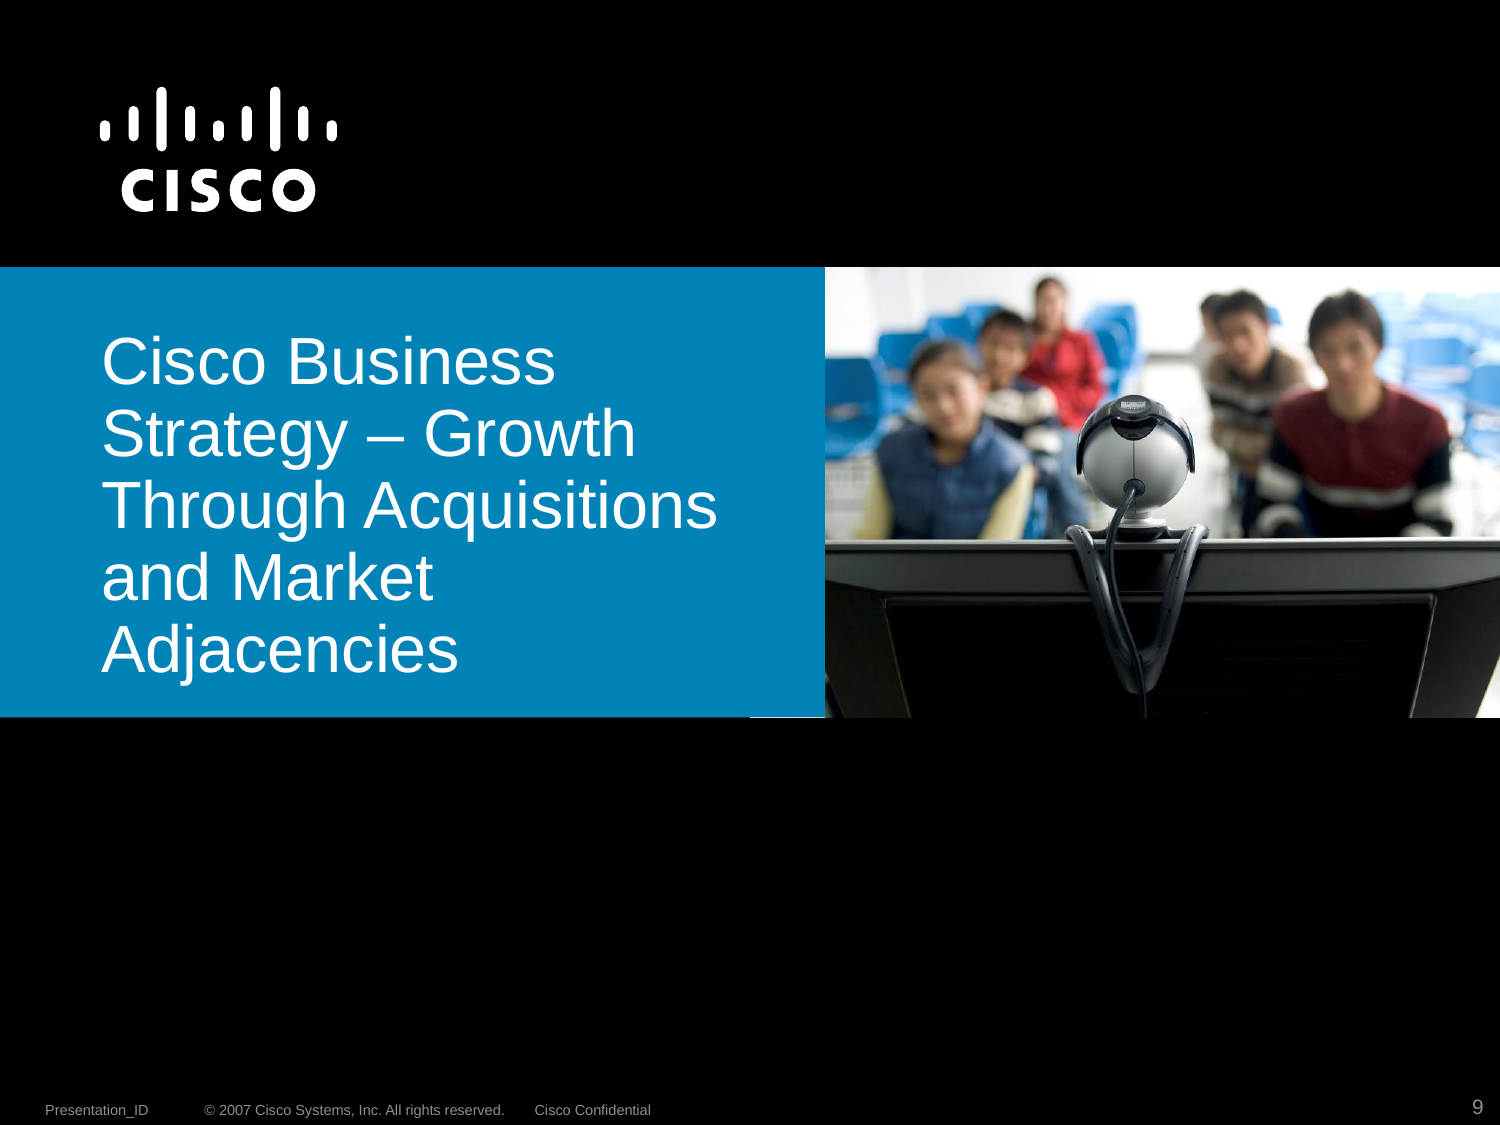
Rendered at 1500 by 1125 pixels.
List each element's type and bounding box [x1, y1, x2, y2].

text_box [0, 266, 1500, 718]
